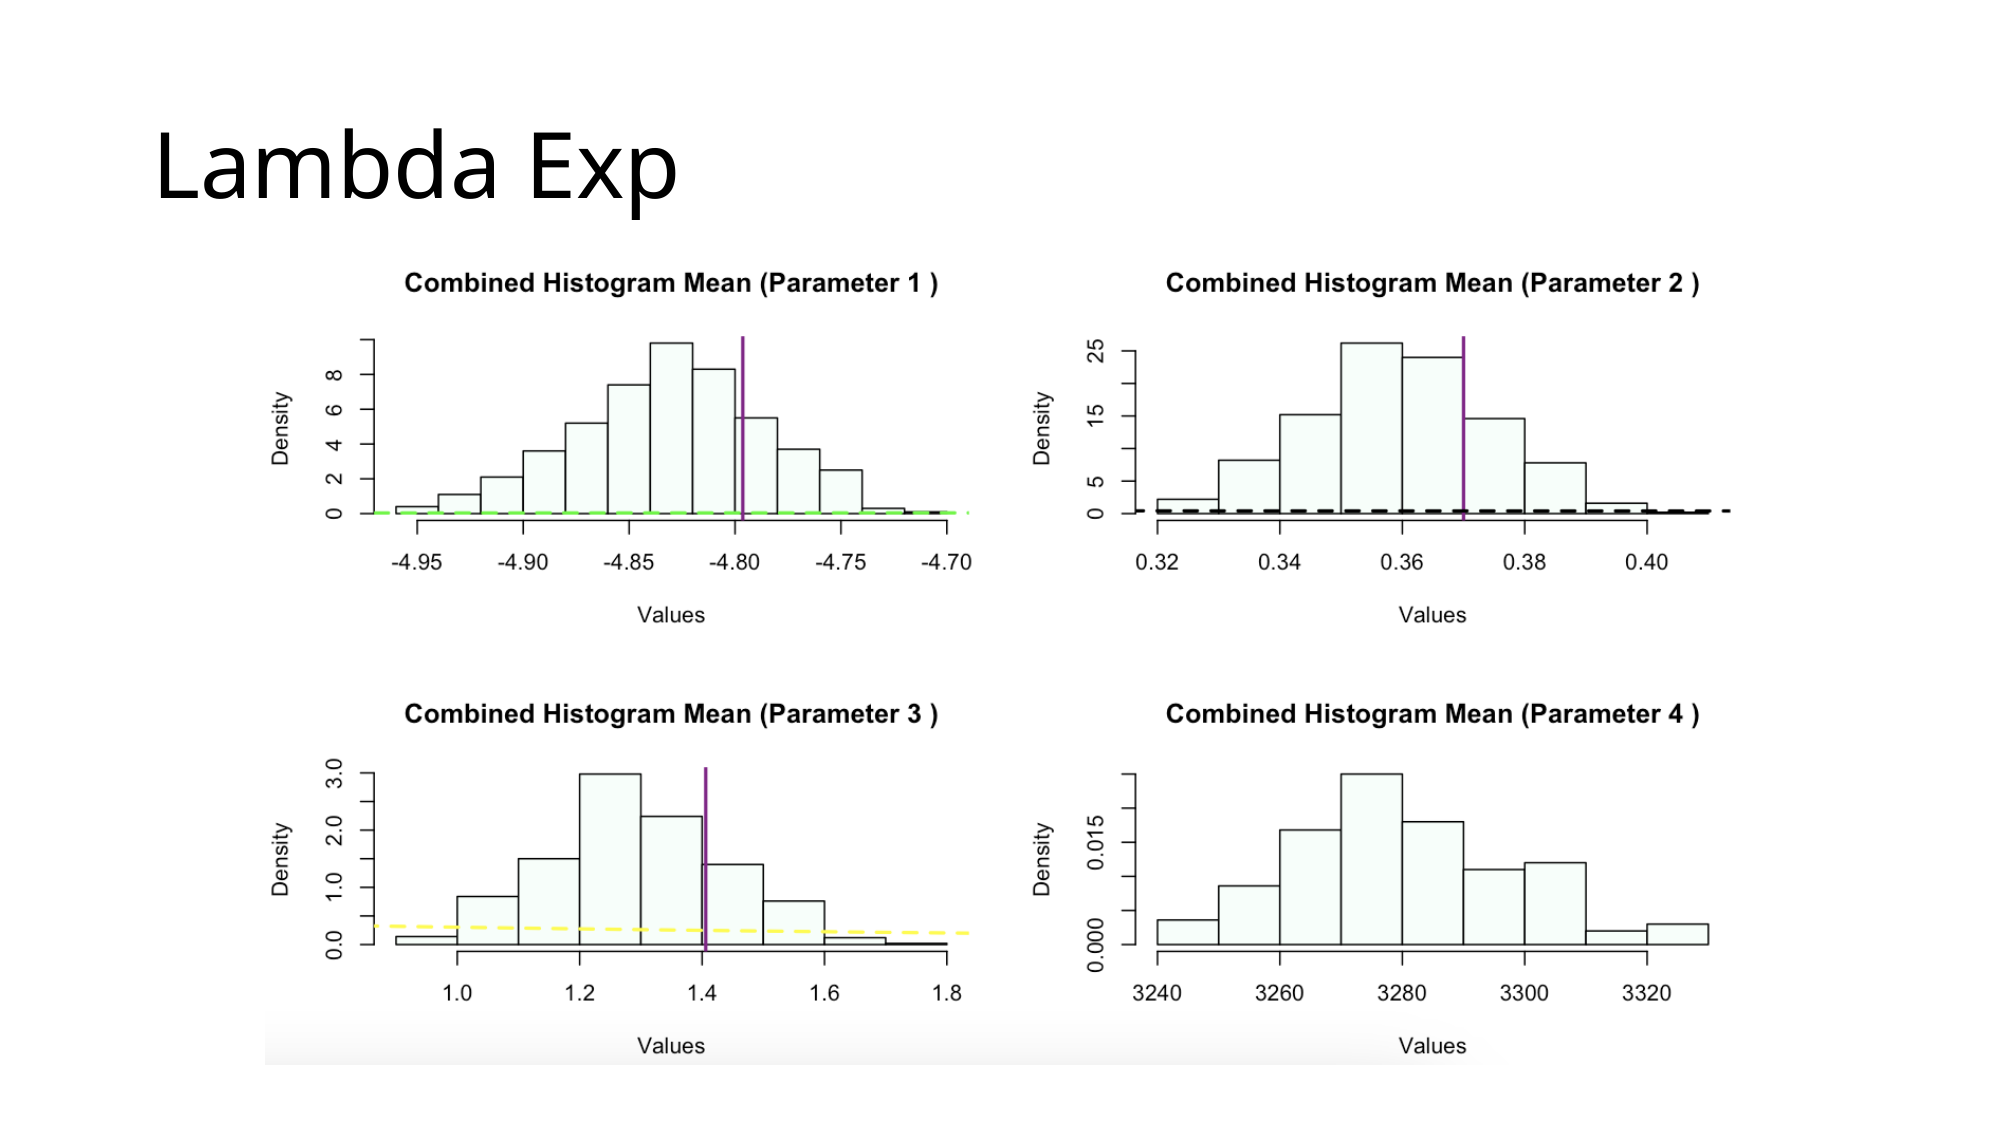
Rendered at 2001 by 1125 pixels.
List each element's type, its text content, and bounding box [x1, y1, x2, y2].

title Lambda Exp [137, 59, 1863, 278]
picture [265, 258, 1735, 1065]
